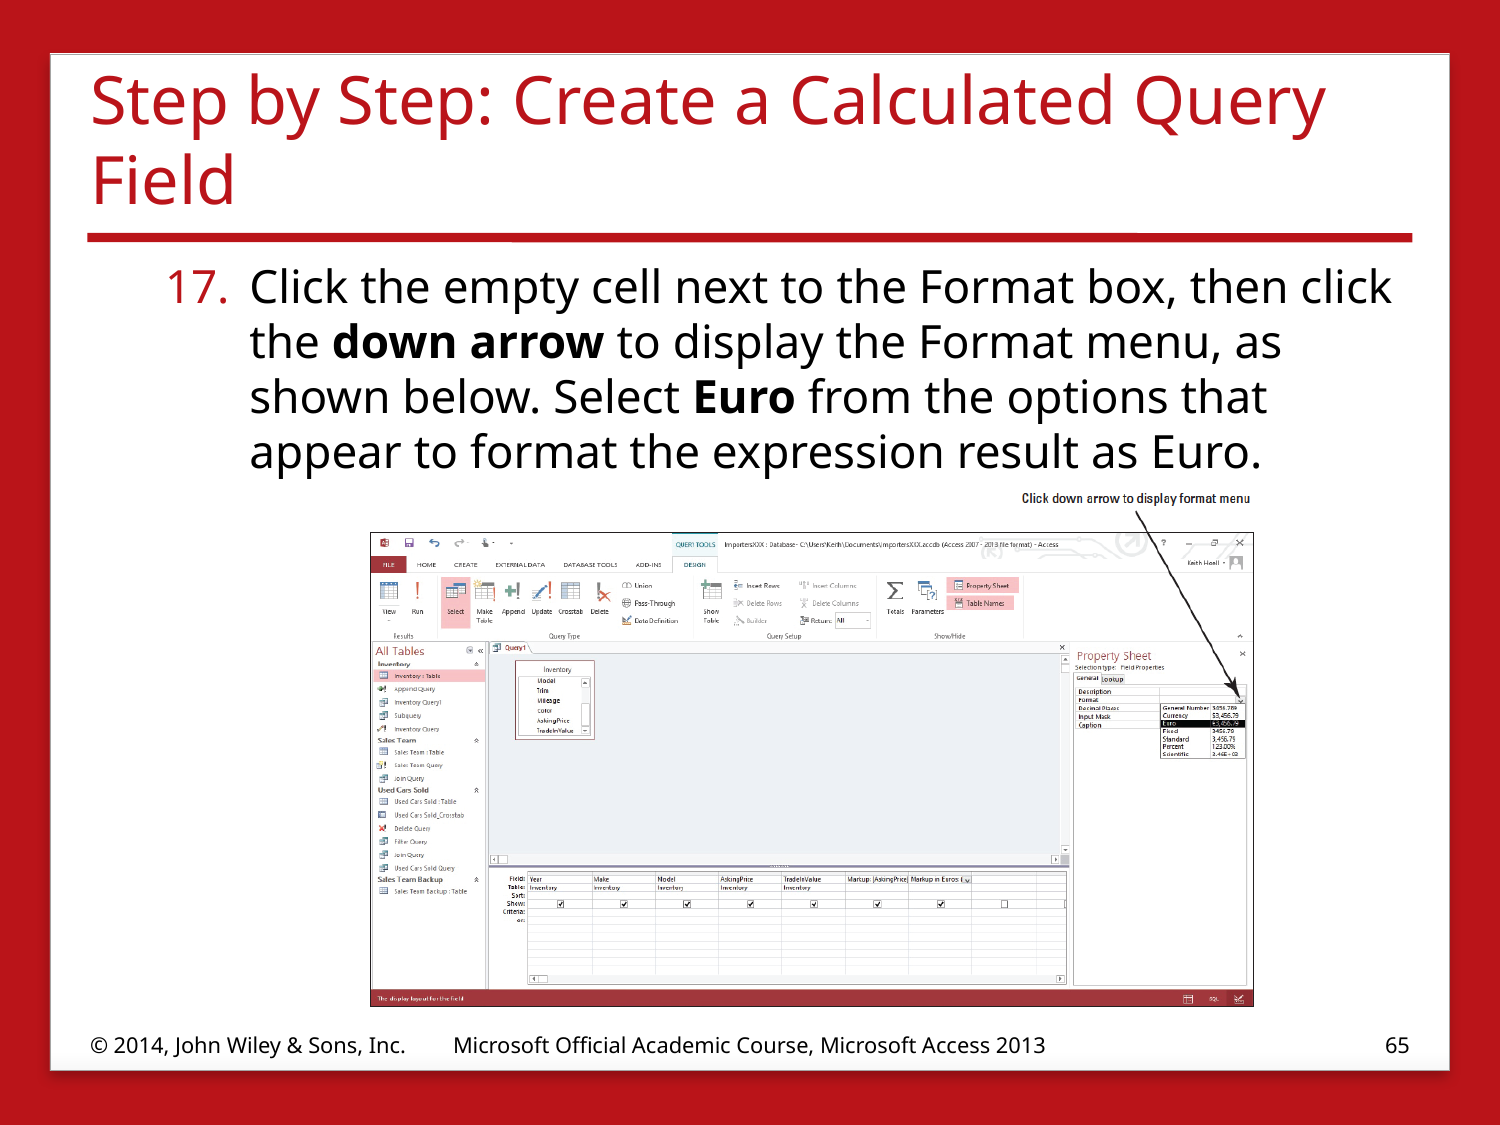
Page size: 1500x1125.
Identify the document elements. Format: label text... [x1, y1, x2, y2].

picture [362, 487, 1258, 1011]
slide_number 65 [1074, 1024, 1426, 1103]
list Click the empty cell next to the Format box, then click the down arrow to display the Format menu, as shown below. Select Euro from the options that appear to format the expression result as Euro. [75, 249, 1425, 1063]
title Step by Step: Create a Calculated Query Field [74, 74, 1426, 226]
slide_number © 2014, John Wiley & Sons, Inc. [74, 1024, 426, 1103]
footer Microsoft Official Academic Course, Microsoft Access 2013 [431, 1024, 1069, 1103]
